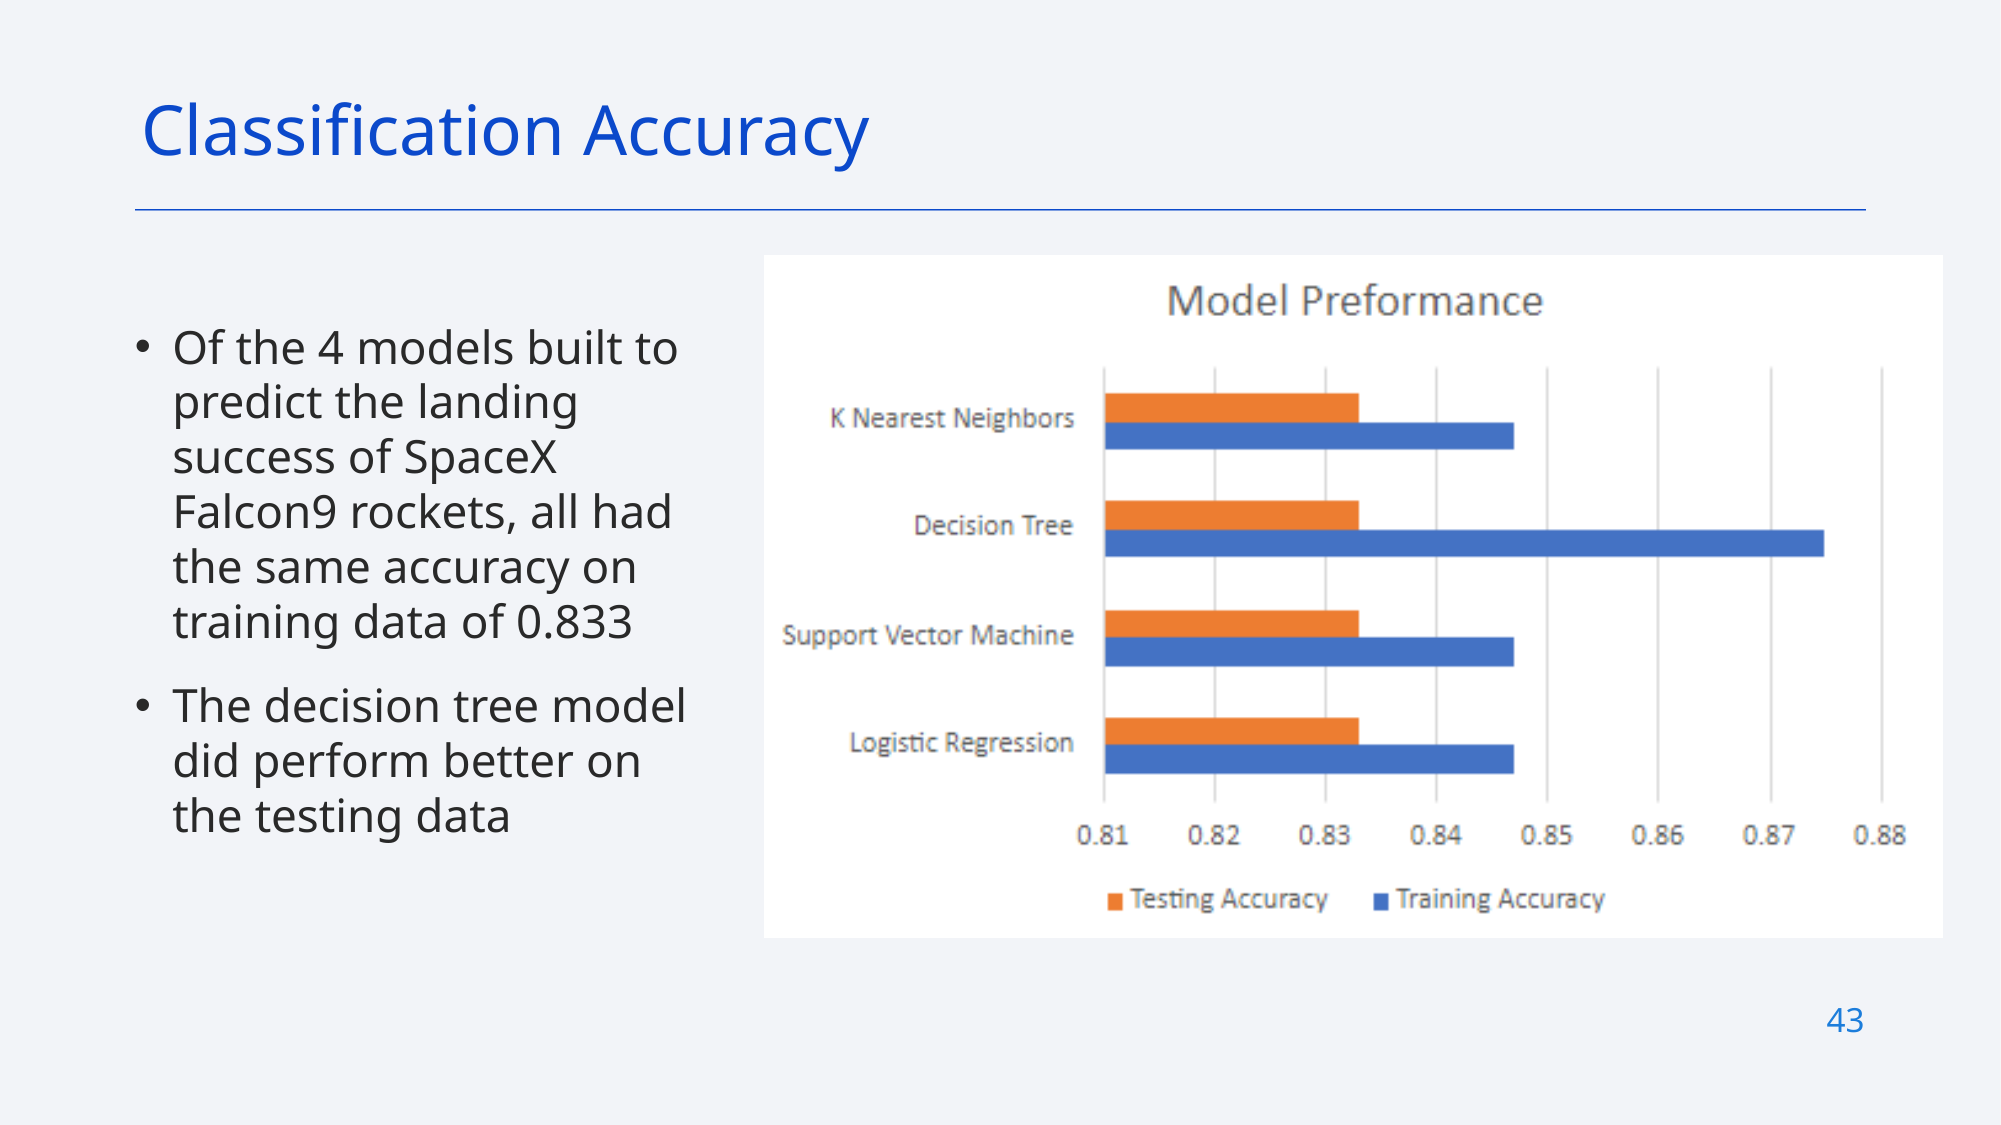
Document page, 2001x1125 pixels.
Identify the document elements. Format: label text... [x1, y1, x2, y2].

list Of the 4 models built to predict the landing success of SpaceX Falcon9 rockets, all had the same accuracy on training data of 0.833 The decision tree model did perform better on the testing data [119, 310, 711, 937]
slide_number 43 [1429, 988, 1880, 1055]
picture [0, 0, 2001, 1125]
text_box Classification Accuracy [126, 88, 1852, 179]
